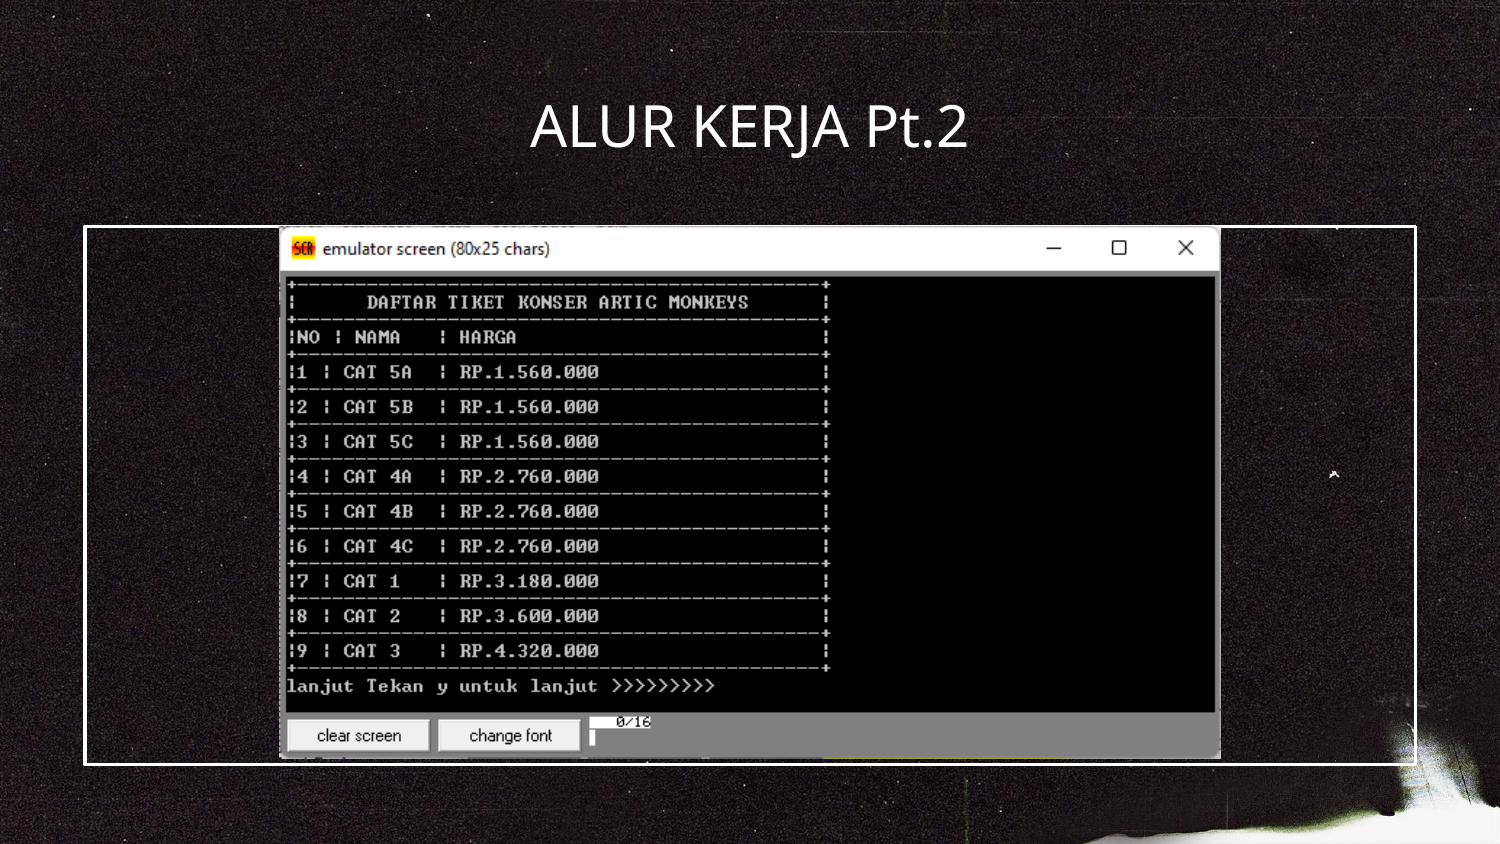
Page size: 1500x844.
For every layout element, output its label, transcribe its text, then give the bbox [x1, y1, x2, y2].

picture [0, 0, 1500, 844]
text_box [1221, 226, 1416, 765]
title ALUR KERJA Pt.2 [118, 74, 1382, 169]
text_box [84, 226, 277, 765]
